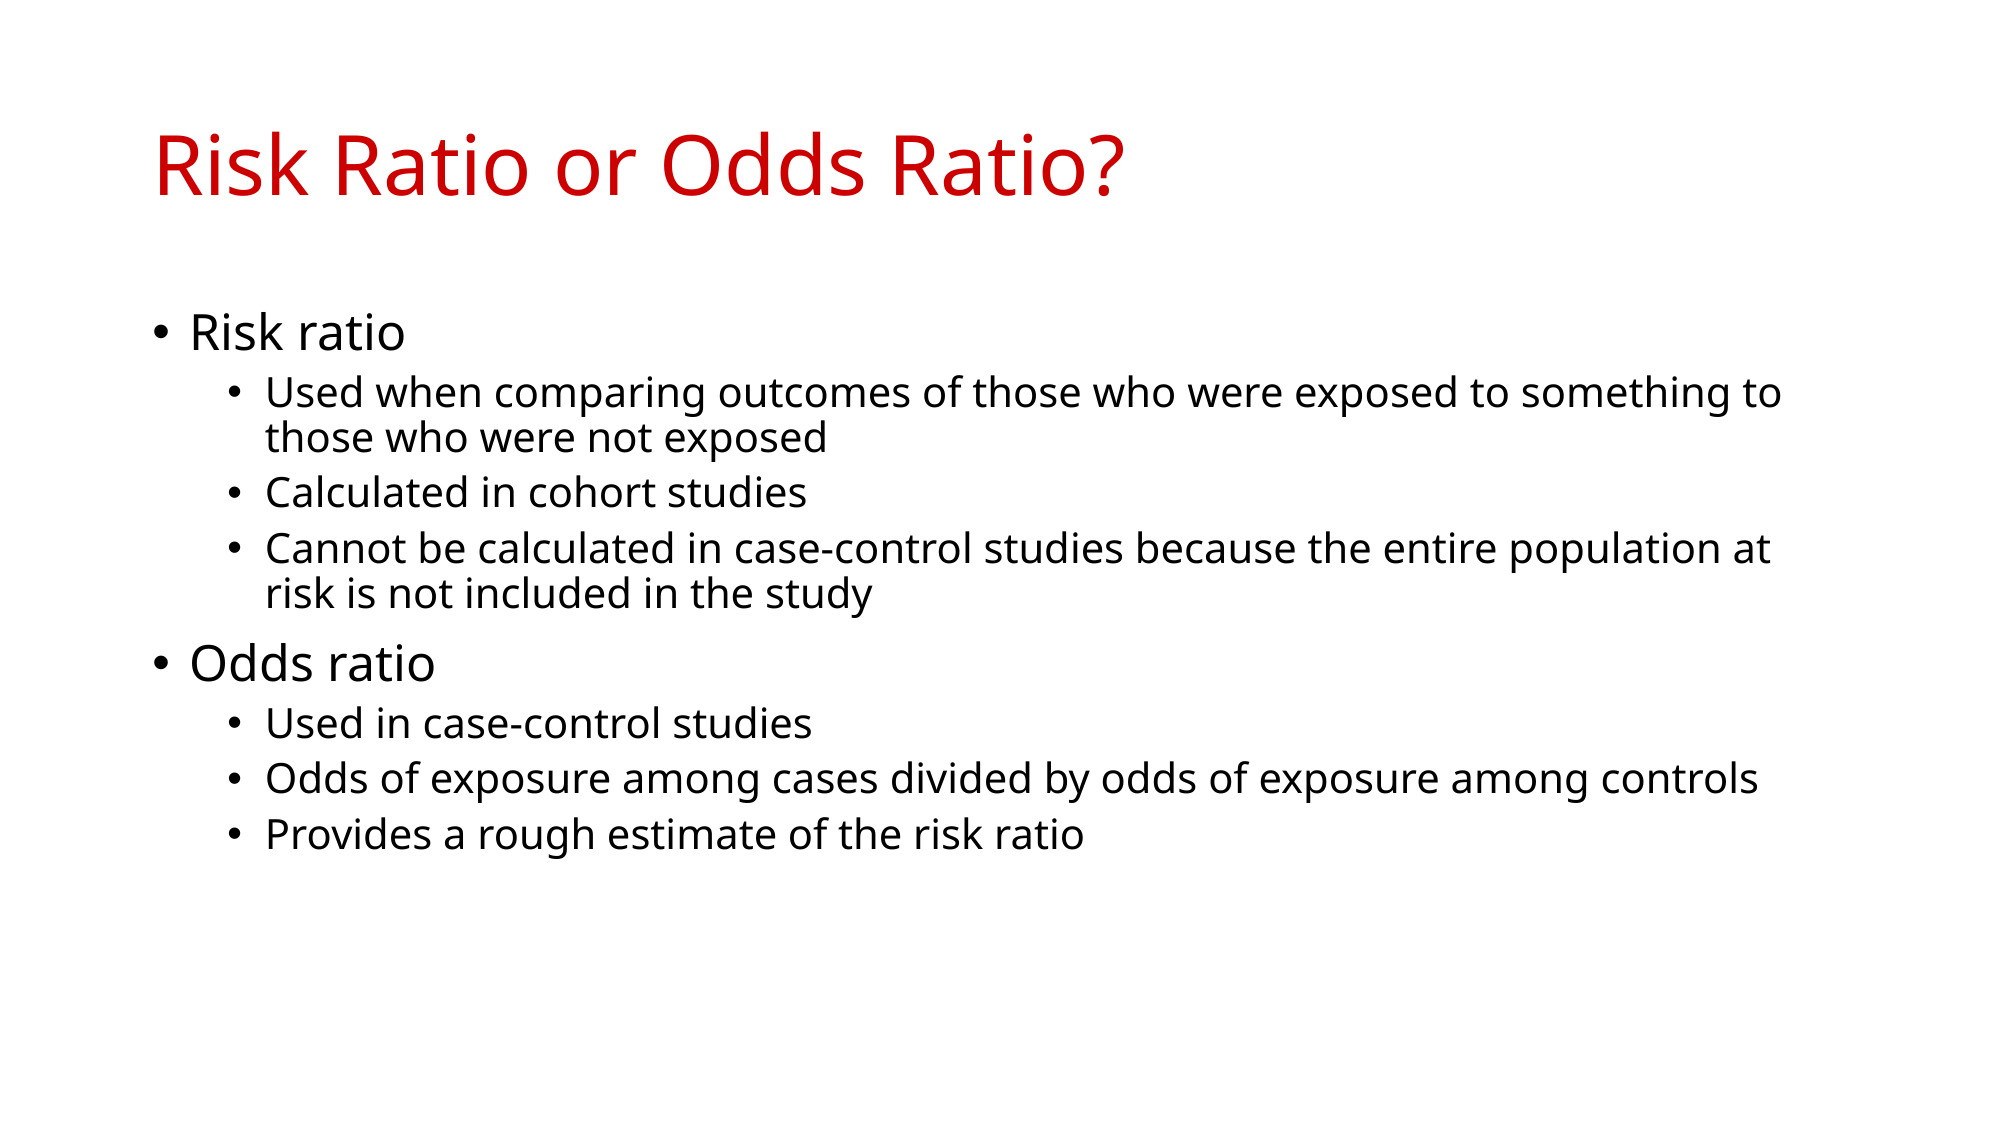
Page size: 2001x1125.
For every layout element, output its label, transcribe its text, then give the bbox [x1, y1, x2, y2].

title Risk Ratio or Odds Ratio? [137, 59, 1863, 278]
list Risk ratio Used when comparing outcomes of those who were exposed to something to those who were not exposed Calculated in cohort studies Cannot be calculated in case-control studies because the entire population at risk is not included in the study Odds ratio Used in case-control studies Odds of exposure among cases divided by odds of exposure among controls Provides a rough estimate of the risk ratio [137, 299, 1863, 1014]
